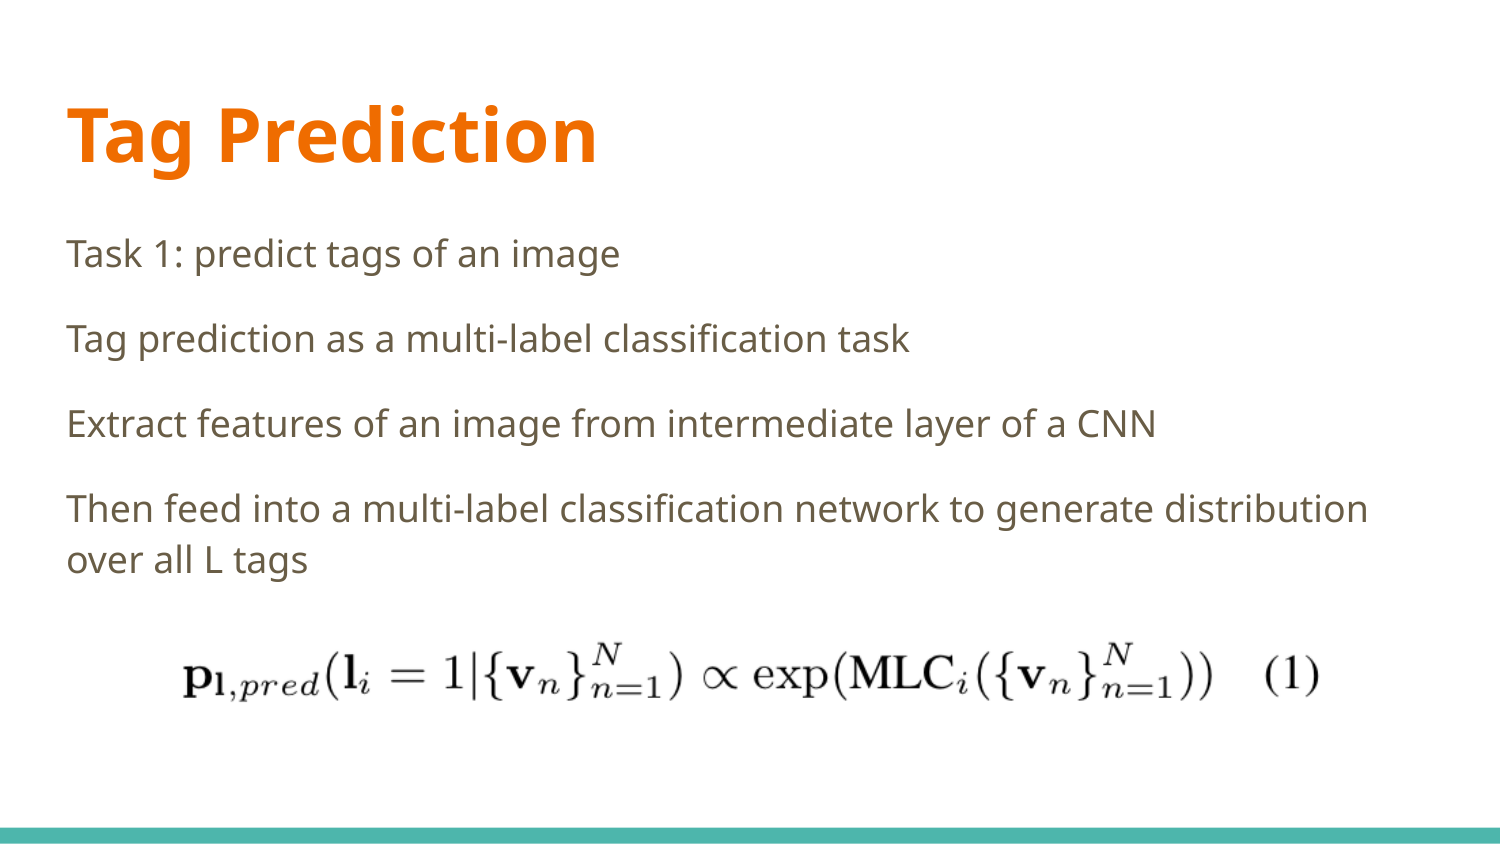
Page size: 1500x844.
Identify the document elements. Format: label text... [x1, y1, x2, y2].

title Tag Prediction [51, 72, 1449, 189]
list Task 1: predict tags of an image Tag prediction as a multi-label classification task Extract features of an image from intermediate layer of a CNN Then feed into a multi-label classification network to generate distribution over all L tags [51, 207, 1449, 750]
picture [133, 593, 1367, 774]
